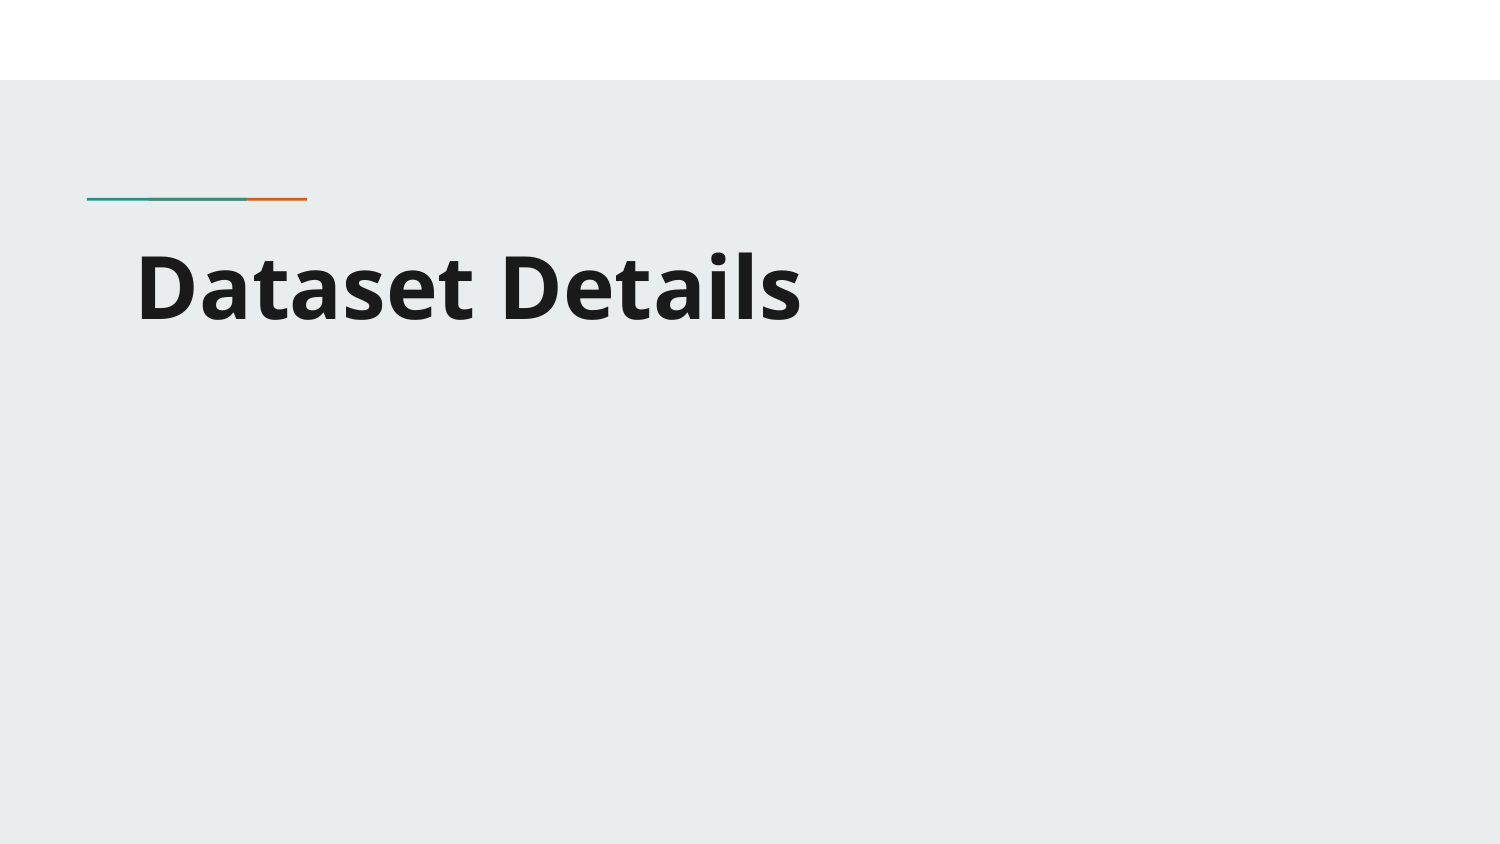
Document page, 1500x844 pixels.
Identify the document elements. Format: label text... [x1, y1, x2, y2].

title Dataset Details [119, 216, 1381, 490]
